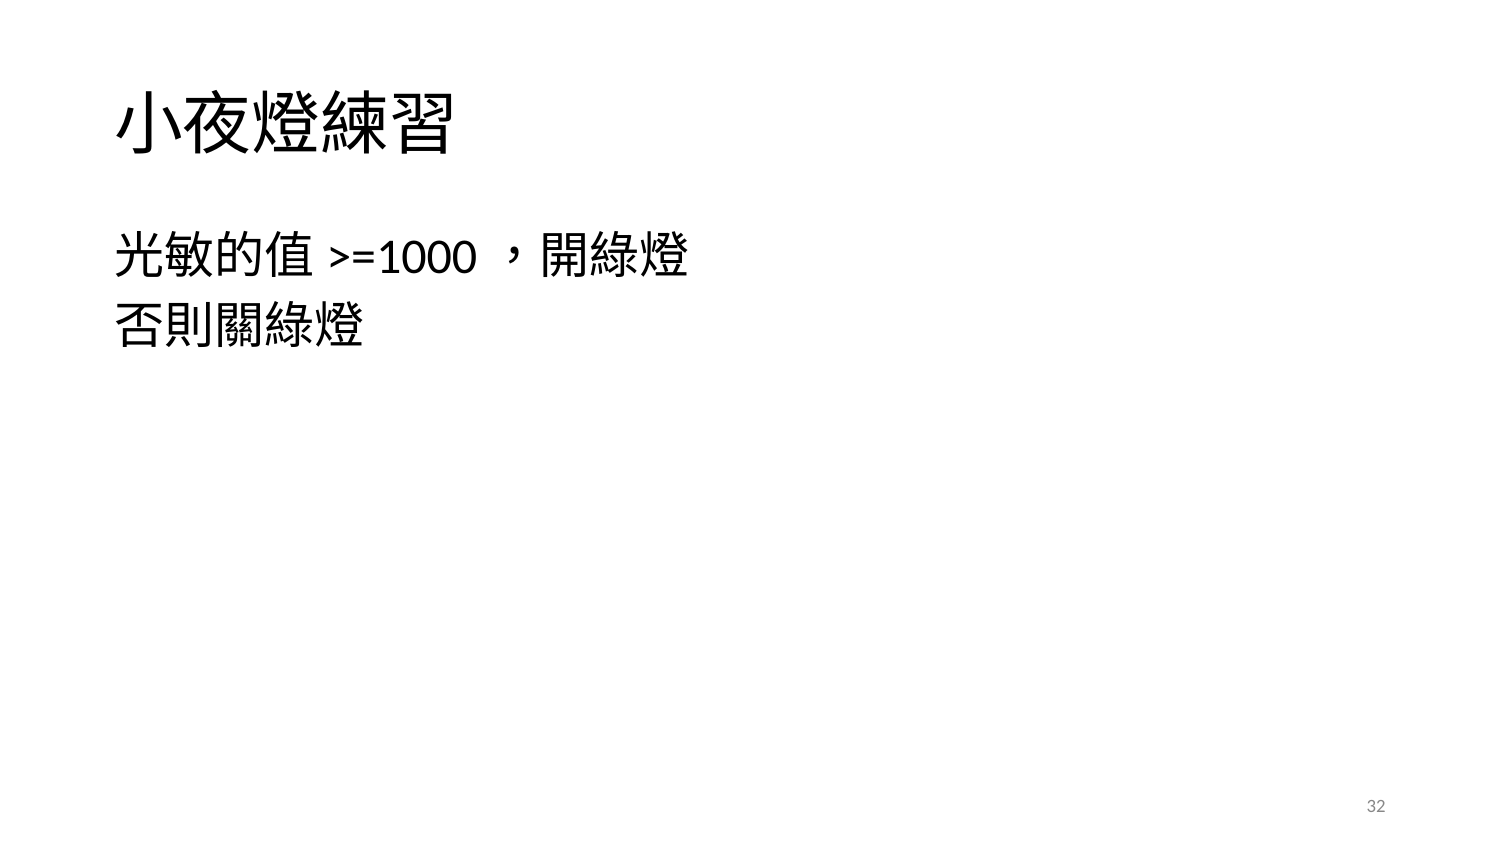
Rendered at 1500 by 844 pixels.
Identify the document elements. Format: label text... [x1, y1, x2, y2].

title 小夜燈練習 [103, 44, 1397, 208]
slide_number ‹#› [1059, 782, 1397, 827]
list 光敏的值>=1000，開綠燈 否則關綠燈 [103, 224, 1397, 760]
